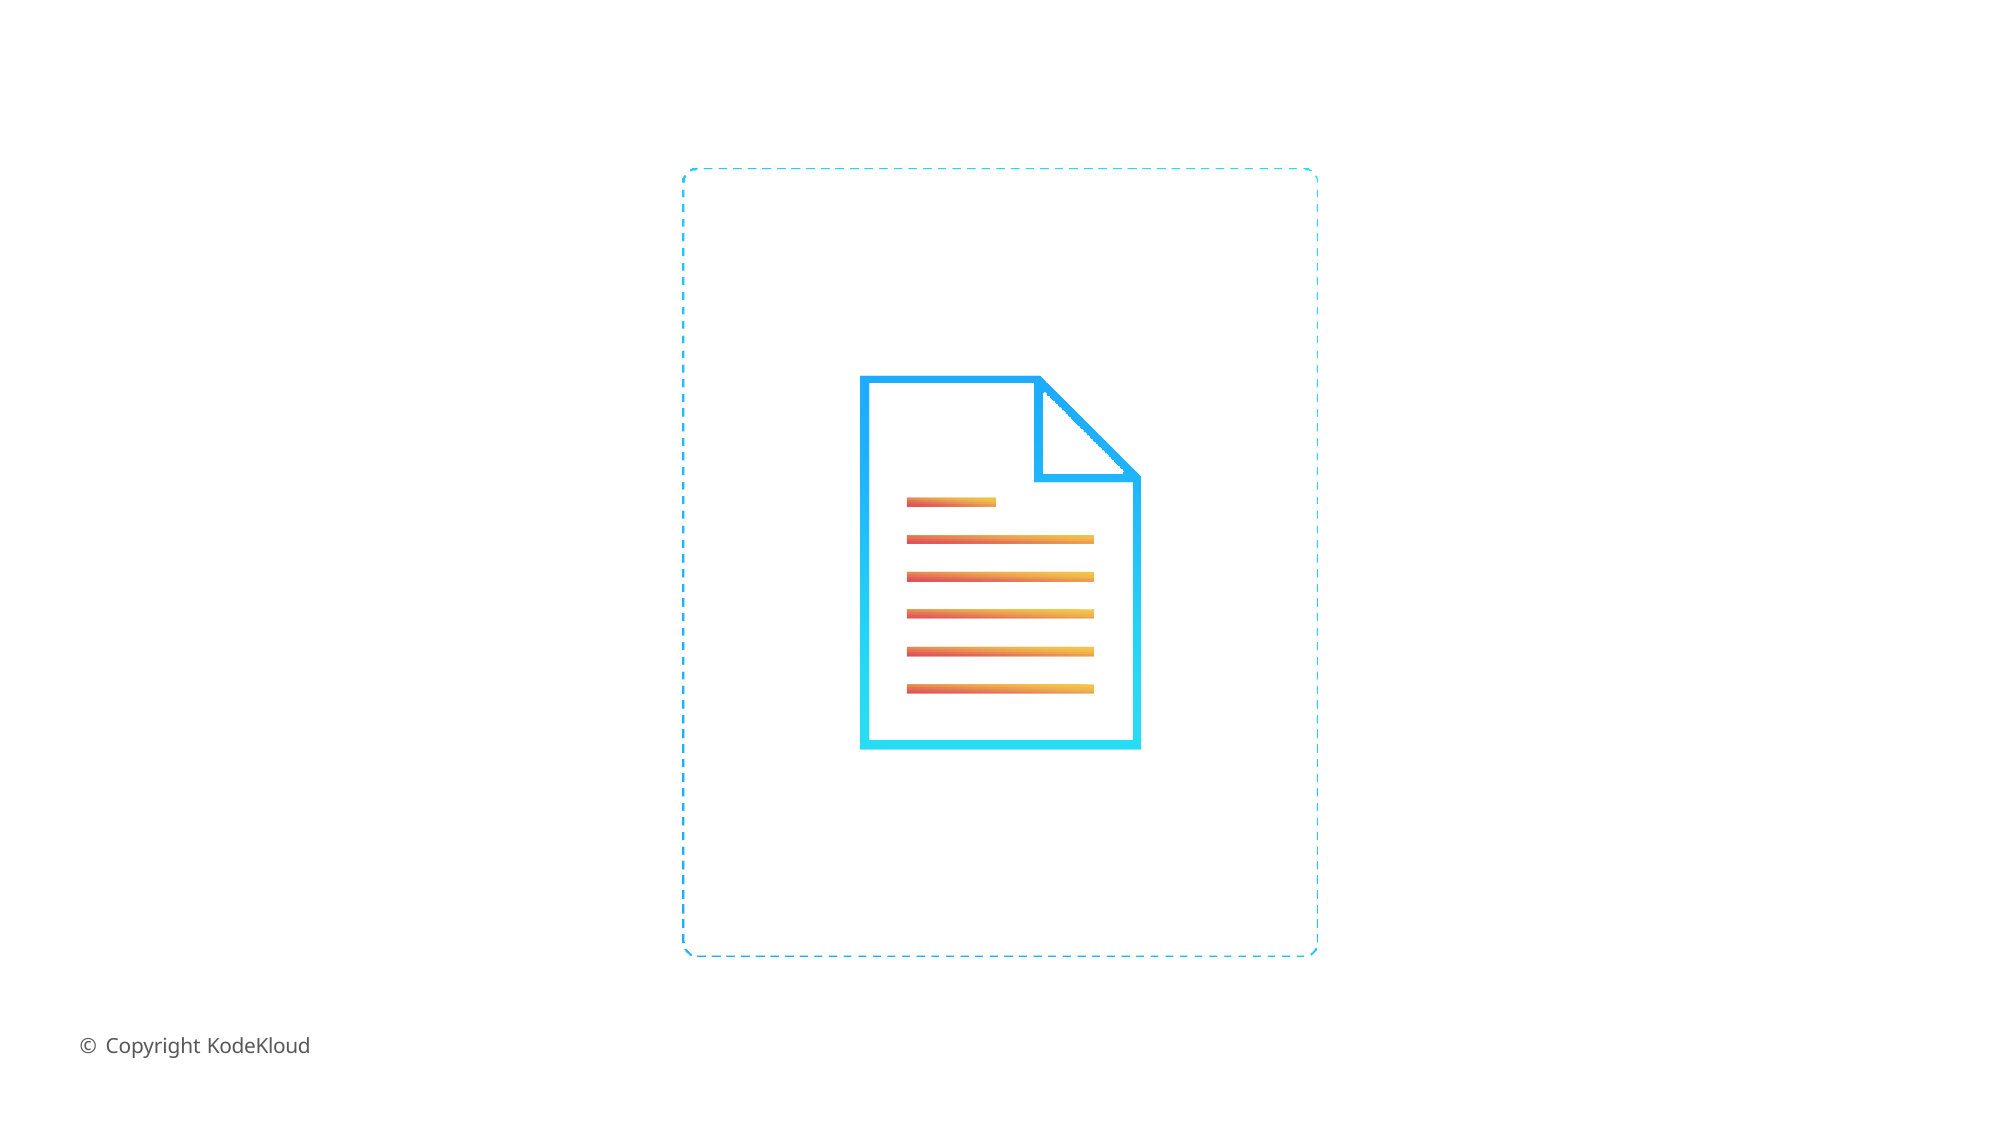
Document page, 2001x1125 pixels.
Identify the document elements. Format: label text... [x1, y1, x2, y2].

picture [682, 167, 1318, 957]
footer © Copyright KodeKloud [77, 1033, 333, 1125]
